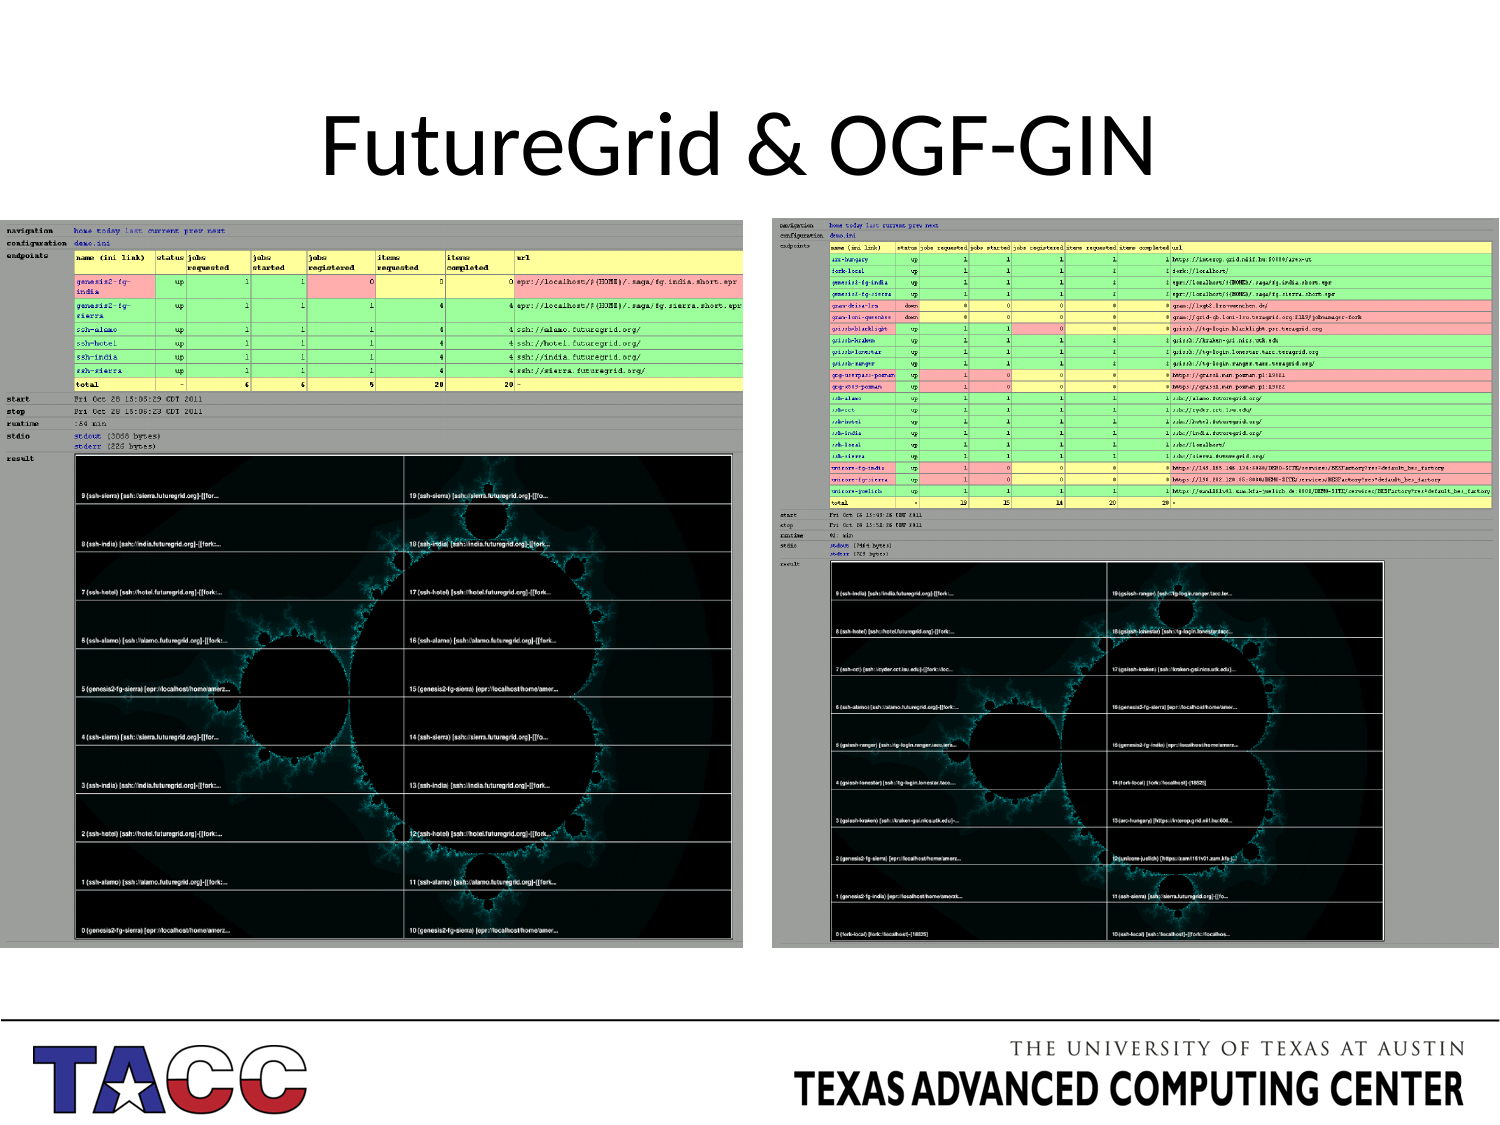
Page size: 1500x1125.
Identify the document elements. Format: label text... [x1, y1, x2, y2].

picture [0, 220, 743, 948]
picture [772, 217, 1499, 948]
title FutureGrid & OGF-GIN [75, 45, 1425, 233]
picture [0, 1018, 1500, 1125]
